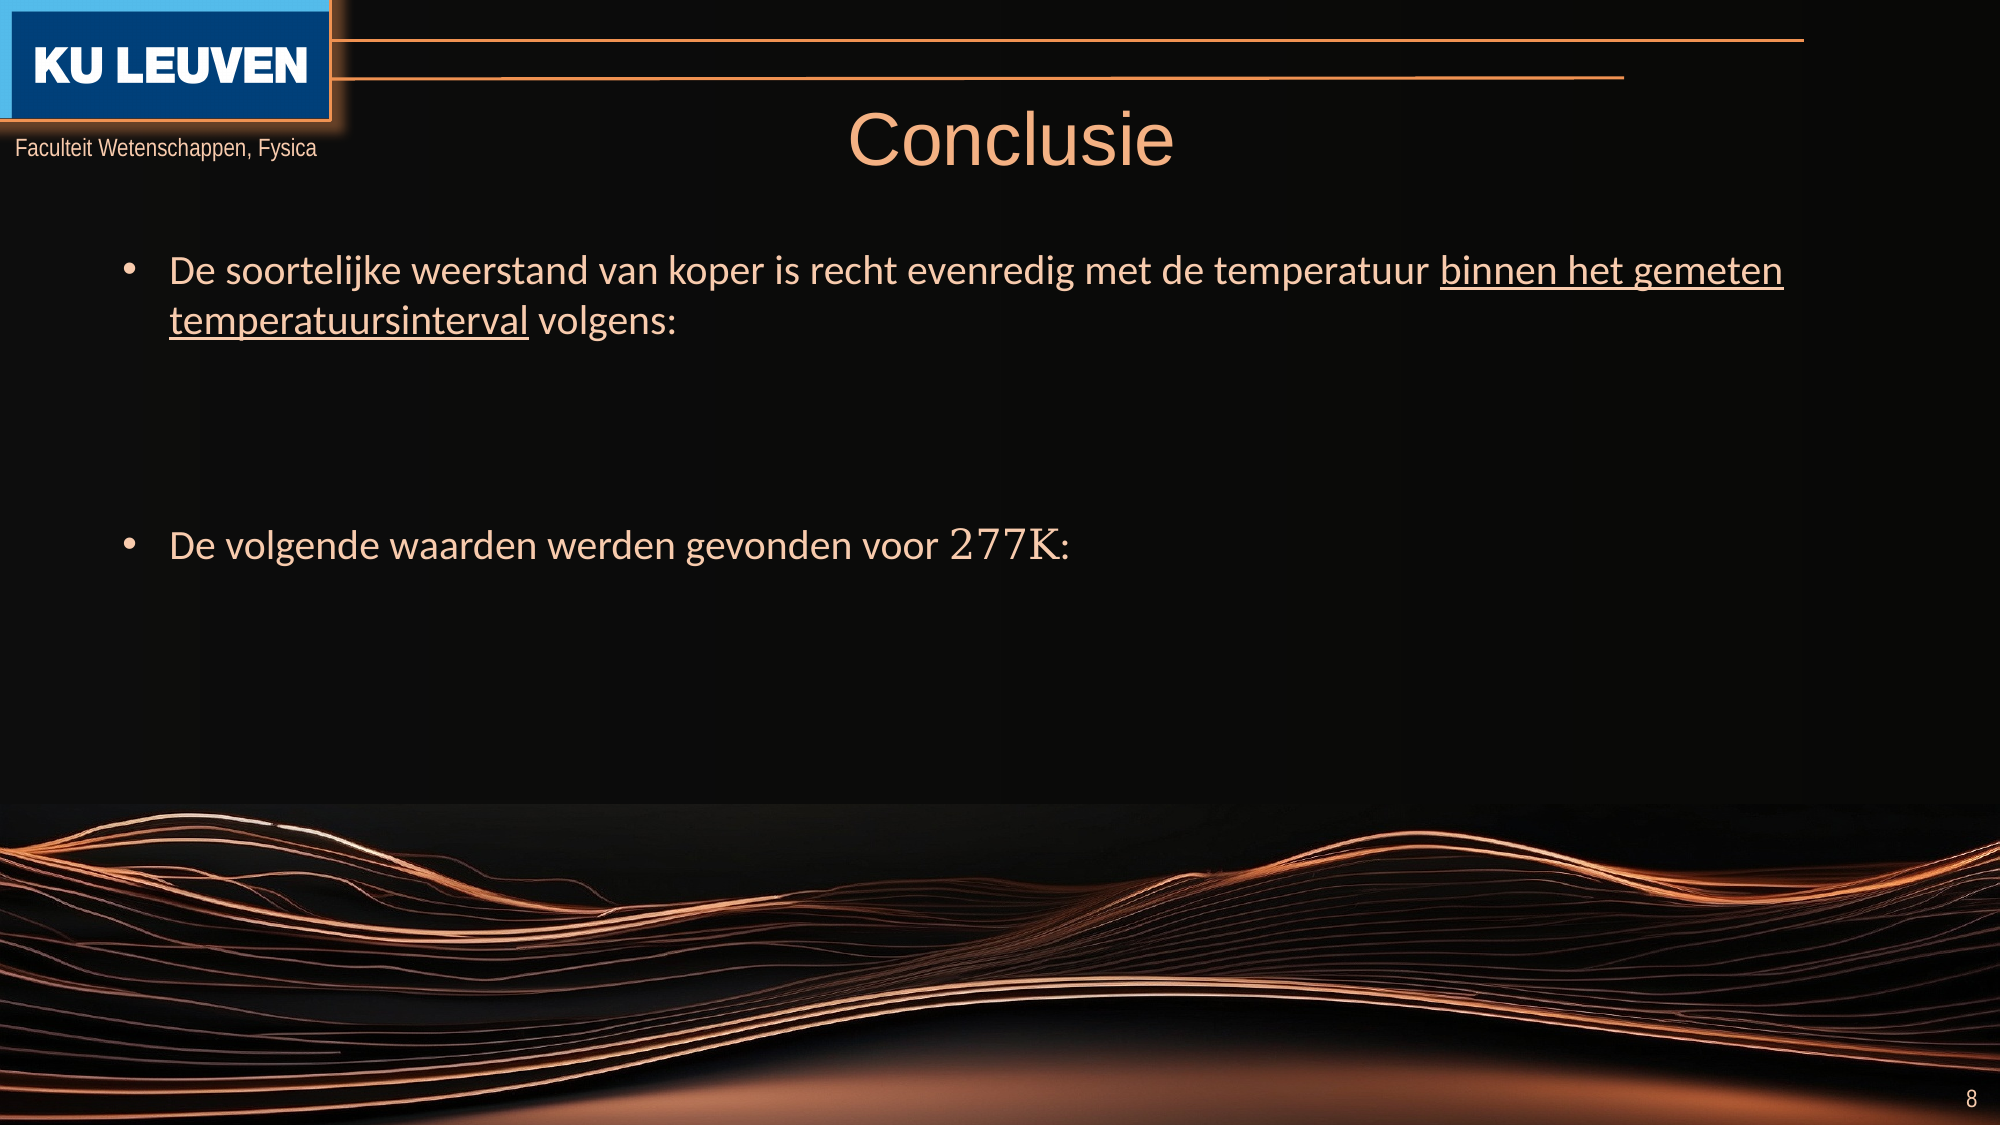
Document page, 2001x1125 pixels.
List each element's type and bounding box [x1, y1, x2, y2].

text_box [0, 0, 1805, 119]
text_box [0, 0, 2000, 1125]
